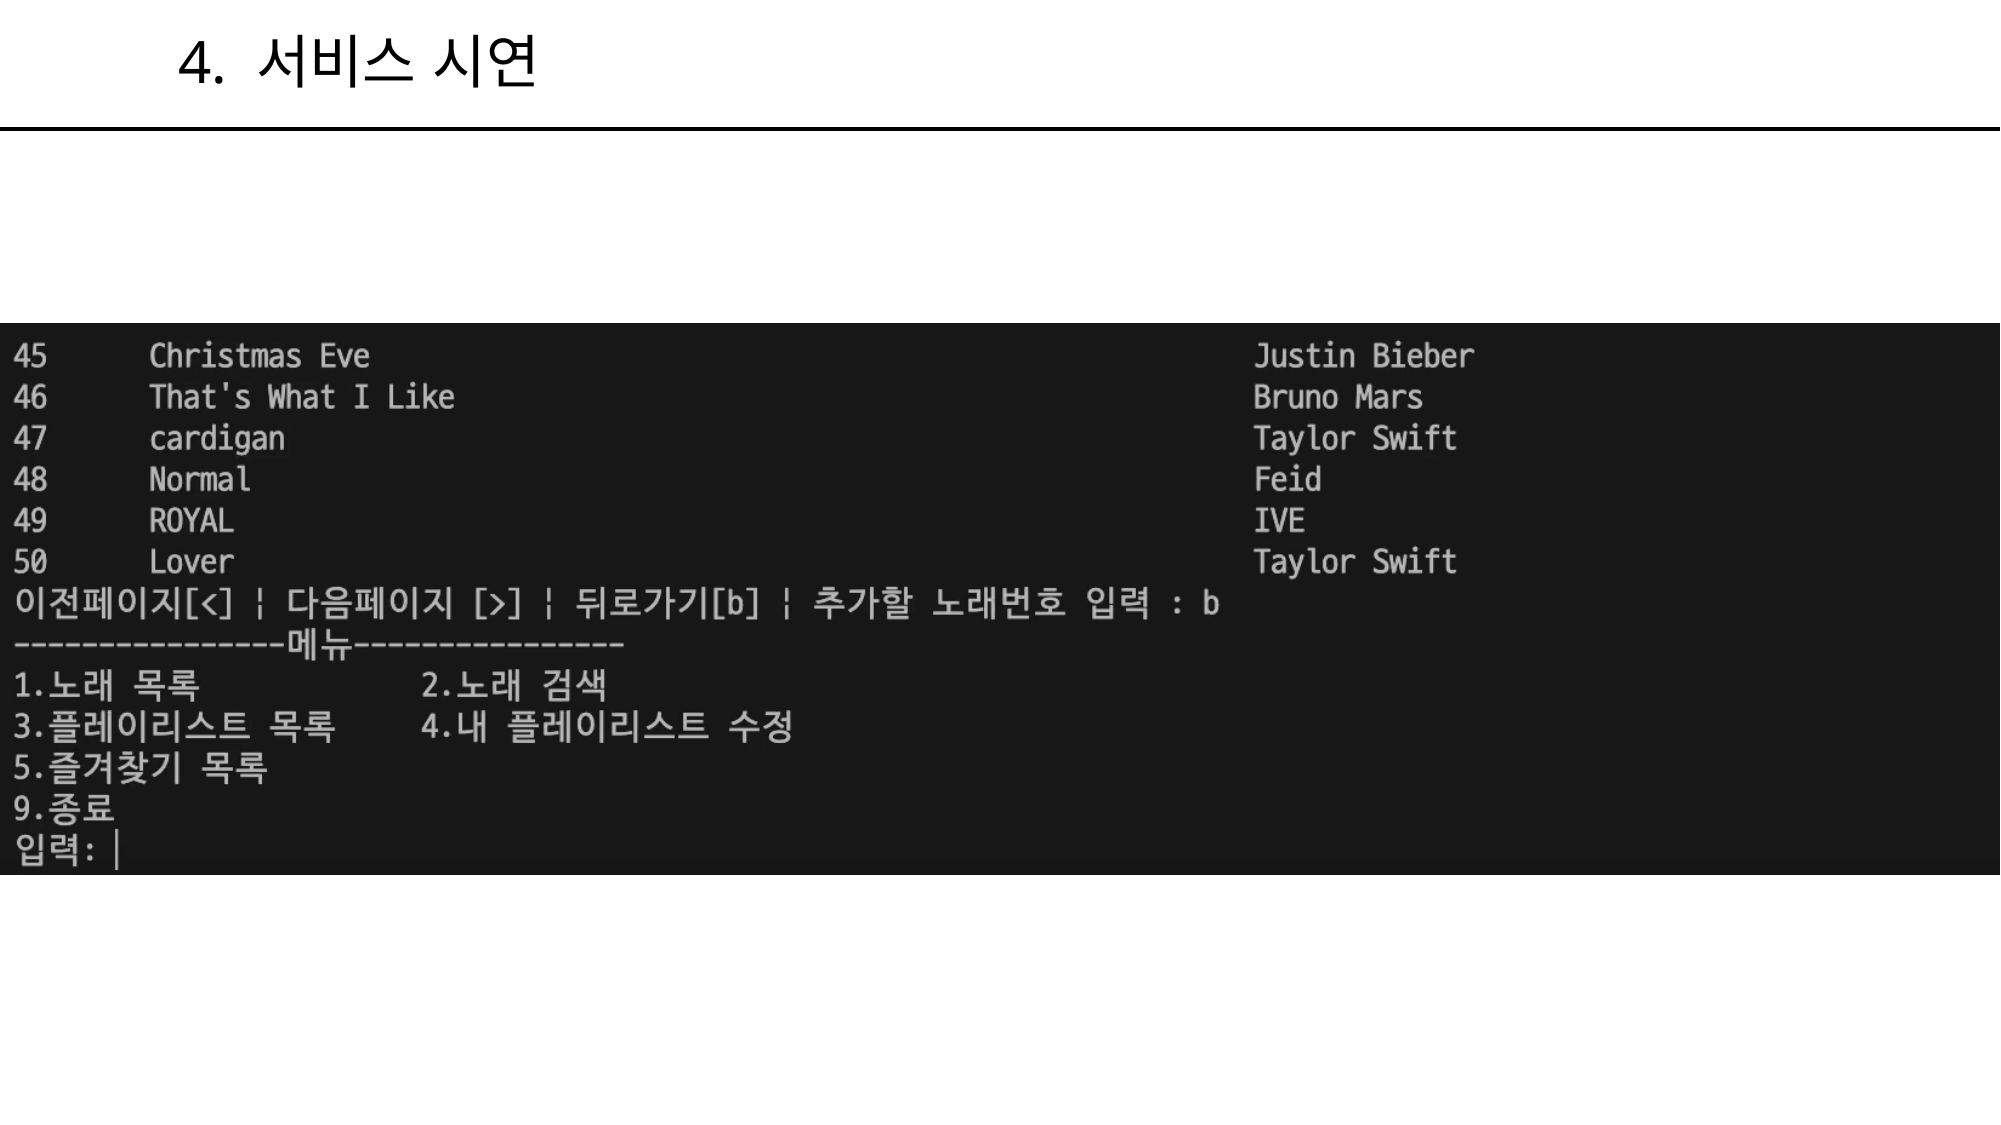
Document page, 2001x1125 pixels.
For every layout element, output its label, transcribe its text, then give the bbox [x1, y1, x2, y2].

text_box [0, 322, 2000, 876]
text_box 4. 서비스 시연 [0, 0, 718, 129]
